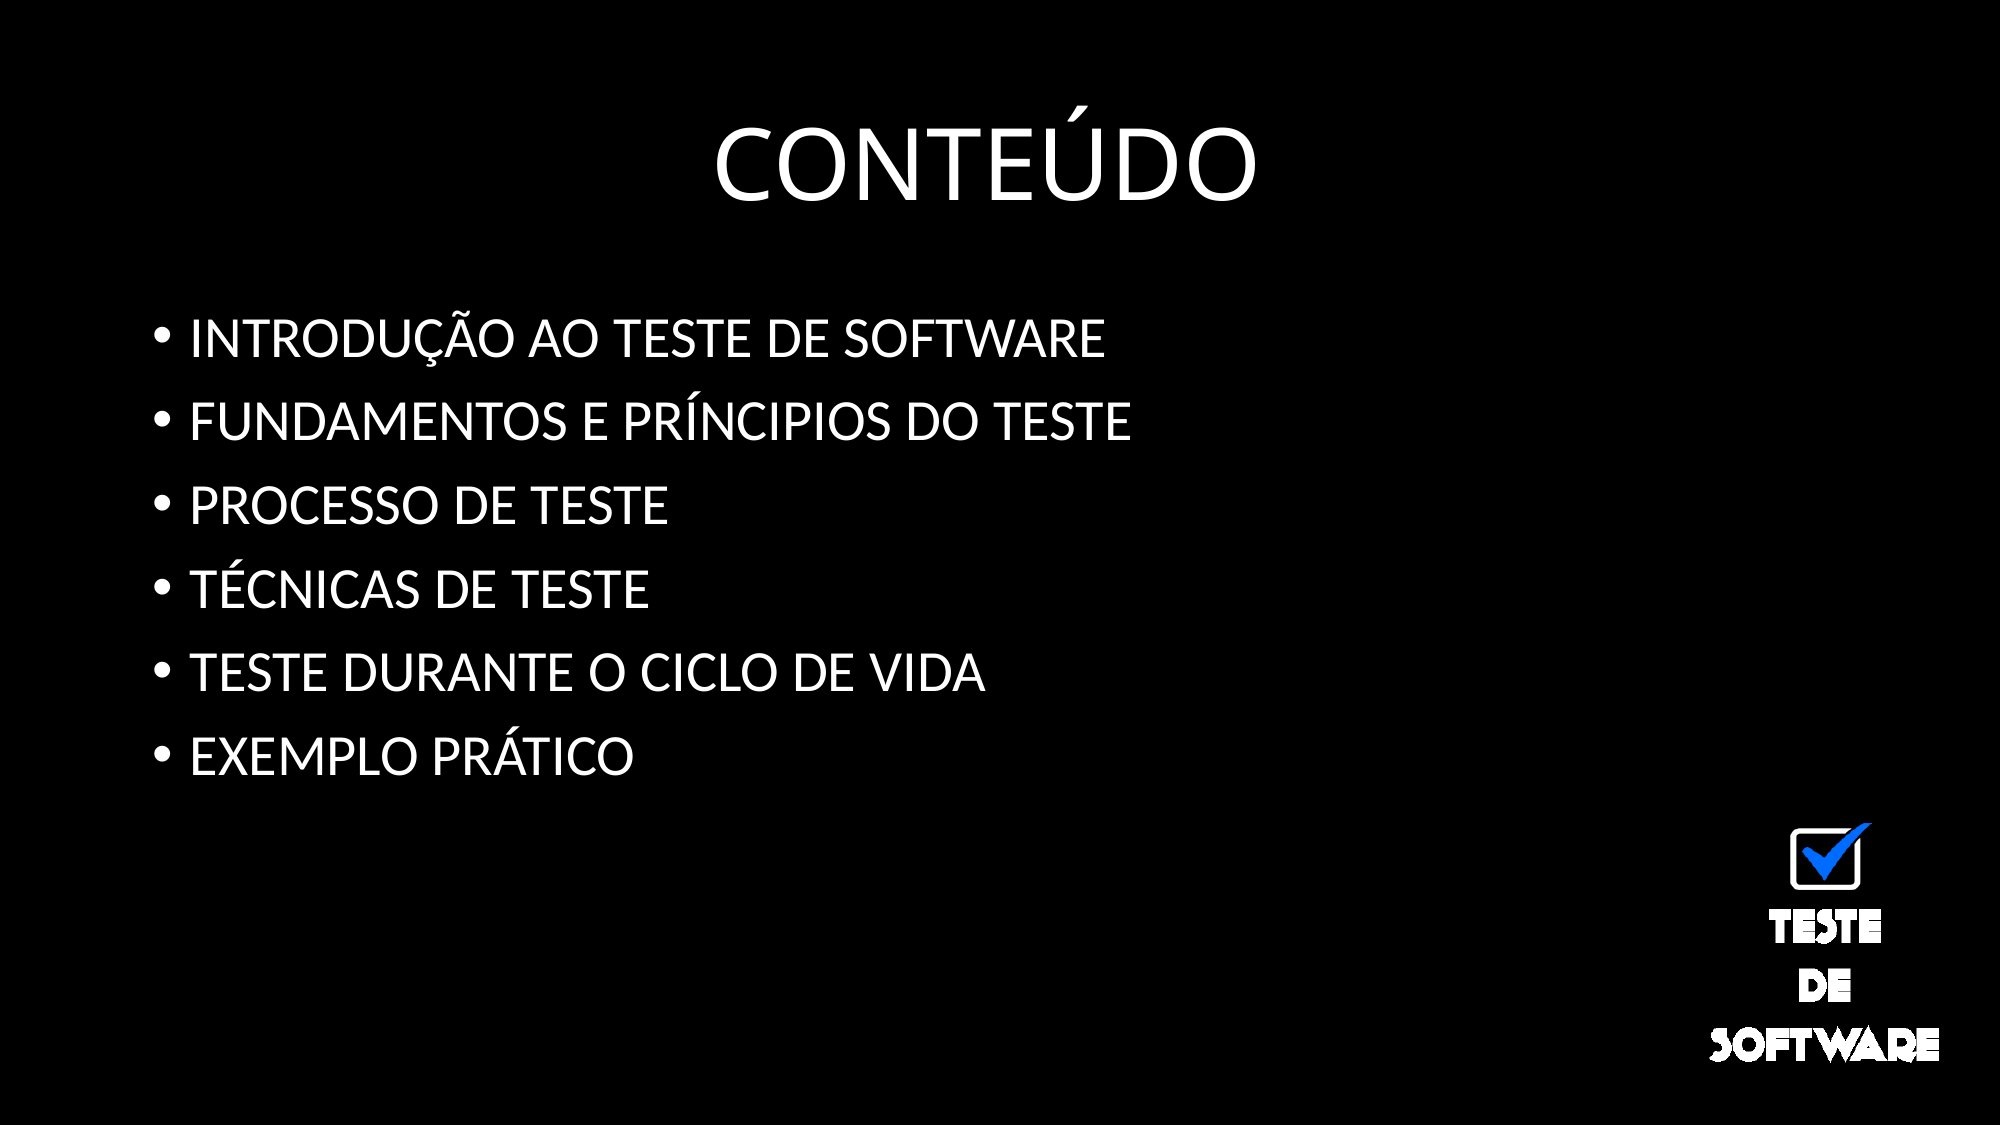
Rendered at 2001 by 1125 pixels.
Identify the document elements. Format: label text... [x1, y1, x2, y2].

picture [1695, 811, 1945, 1070]
list INTRODUÇÃO AO TESTE DE SOFTWARE FUNDAMENTOS E PRÍNCIPIOS DO TESTE PROCESSO DE TESTE TÉCNICAS DE TESTE TESTE DURANTE O CICLO DE VIDA EXEMPLO PRÁTICO [137, 299, 1863, 1014]
title CONTEÚDO [137, 59, 1863, 278]
